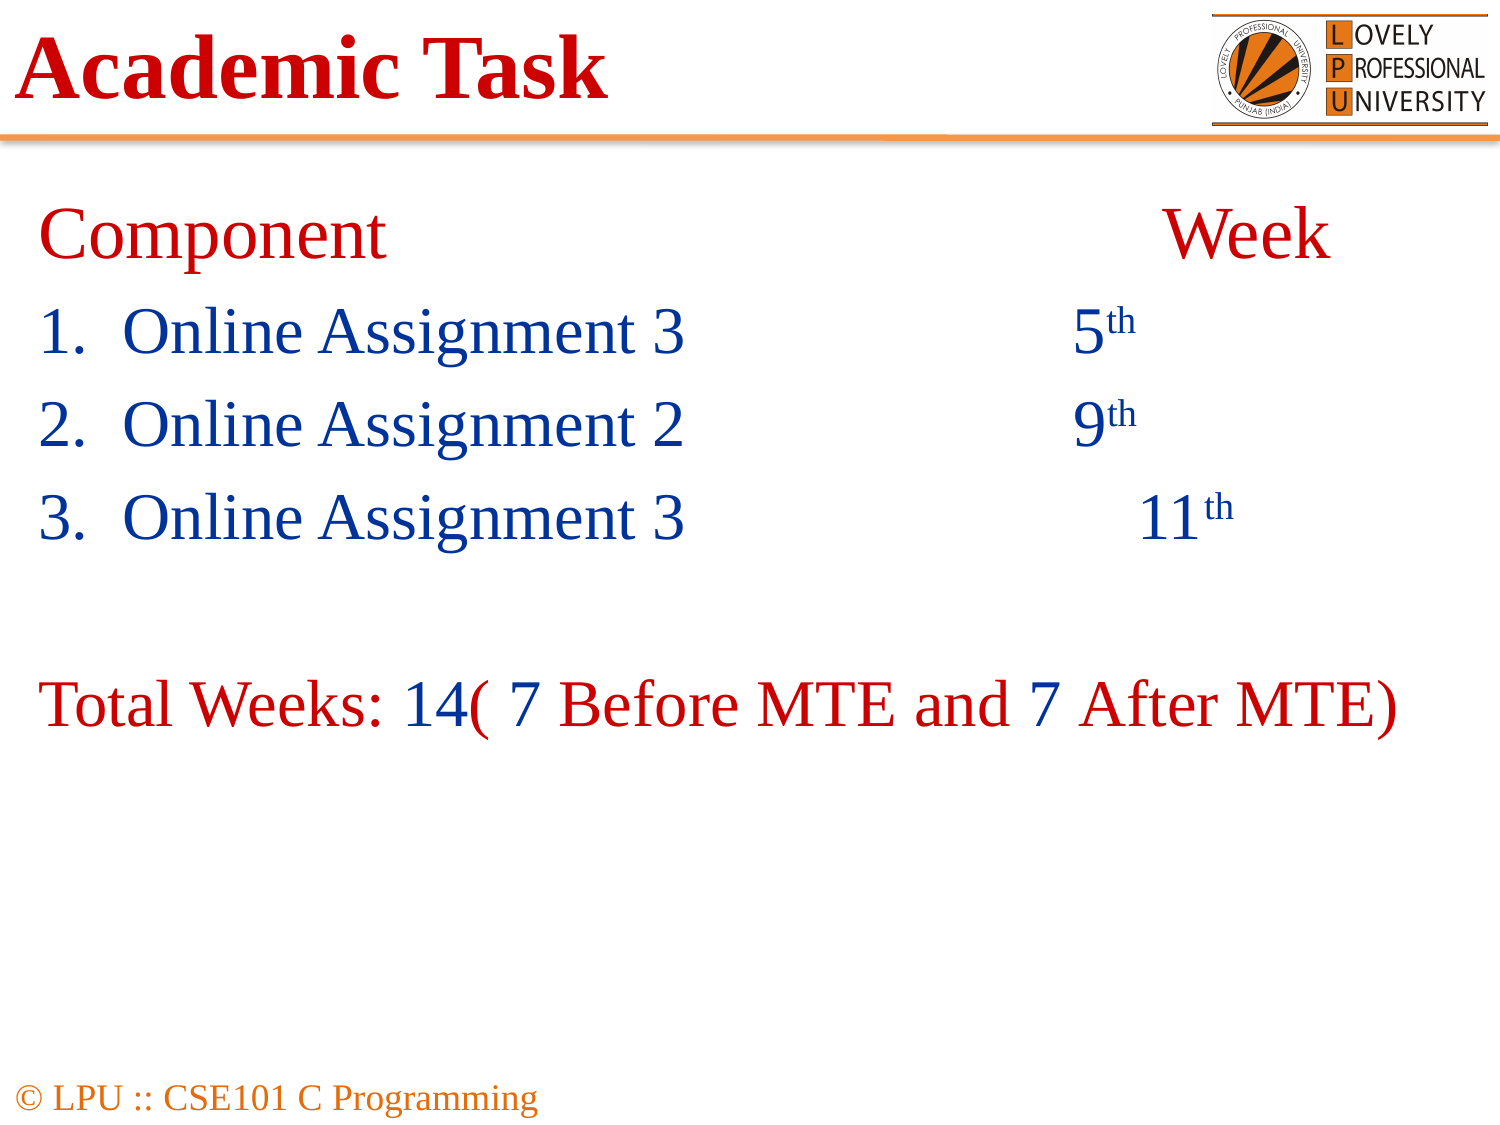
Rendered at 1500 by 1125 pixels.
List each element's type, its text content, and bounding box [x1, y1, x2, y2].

list Component Week Online Assignment 3 5th Online Assignment 2 9th Online Assignment 3 11th Total Weeks: 14( 7 Before MTE and 7 After MTE) [23, 175, 1477, 1055]
picture [1212, 14, 1488, 126]
title Academic Task [0, 0, 1196, 129]
